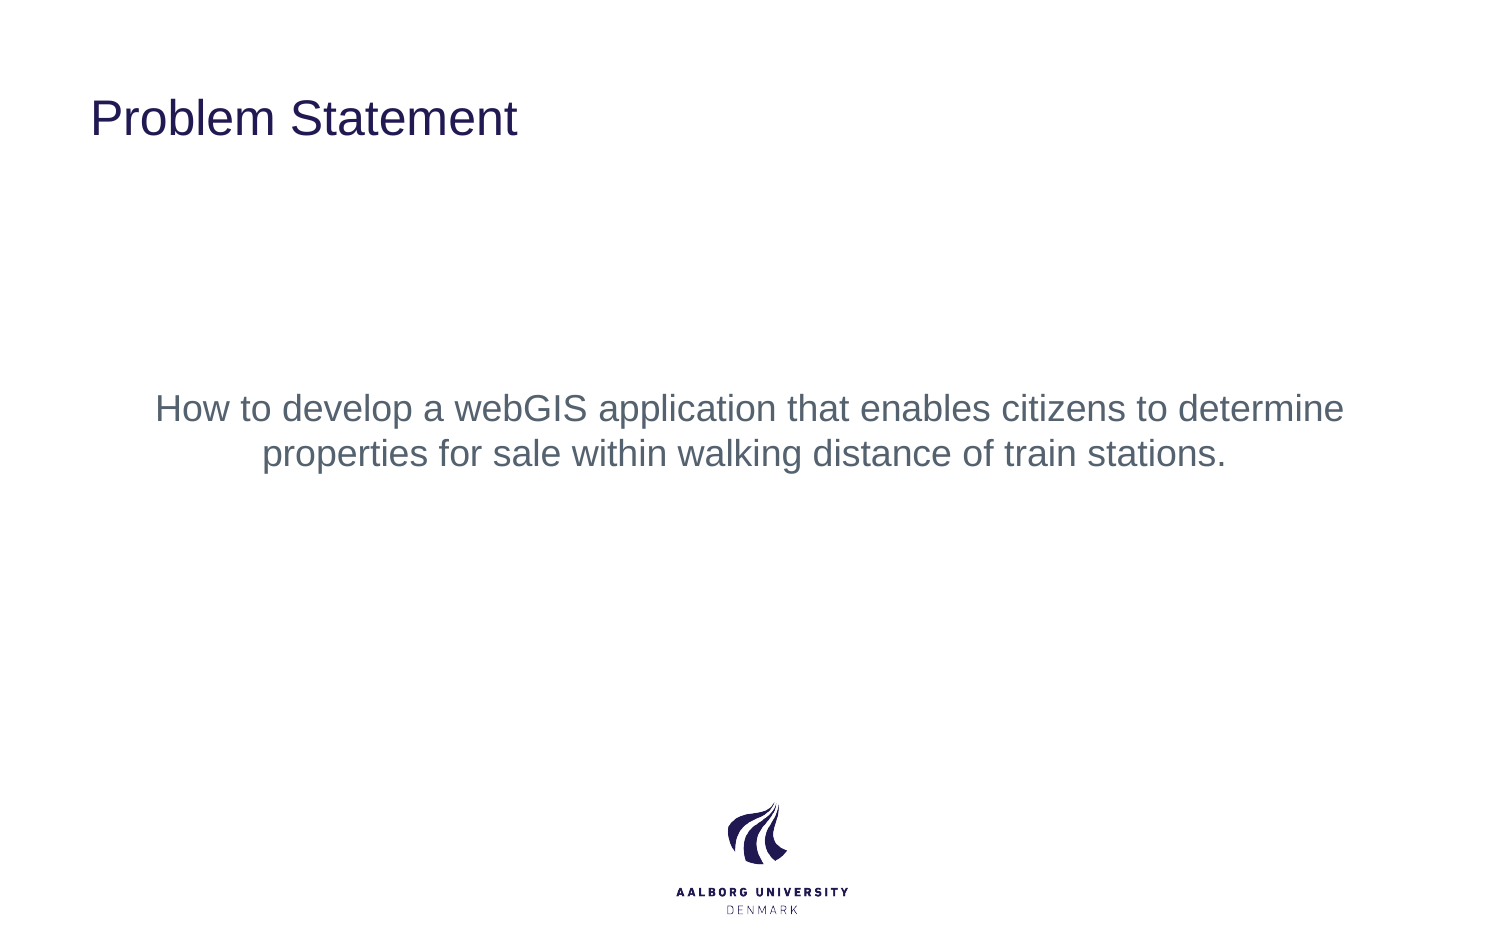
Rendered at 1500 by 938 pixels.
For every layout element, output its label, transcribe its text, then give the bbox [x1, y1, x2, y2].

title Problem Statement [75, 37, 1425, 194]
list How to develop a webGIS application that enables citizens to determine properties for sale within walking distance of train stations. [75, 218, 1425, 788]
picture [661, 788, 863, 929]
